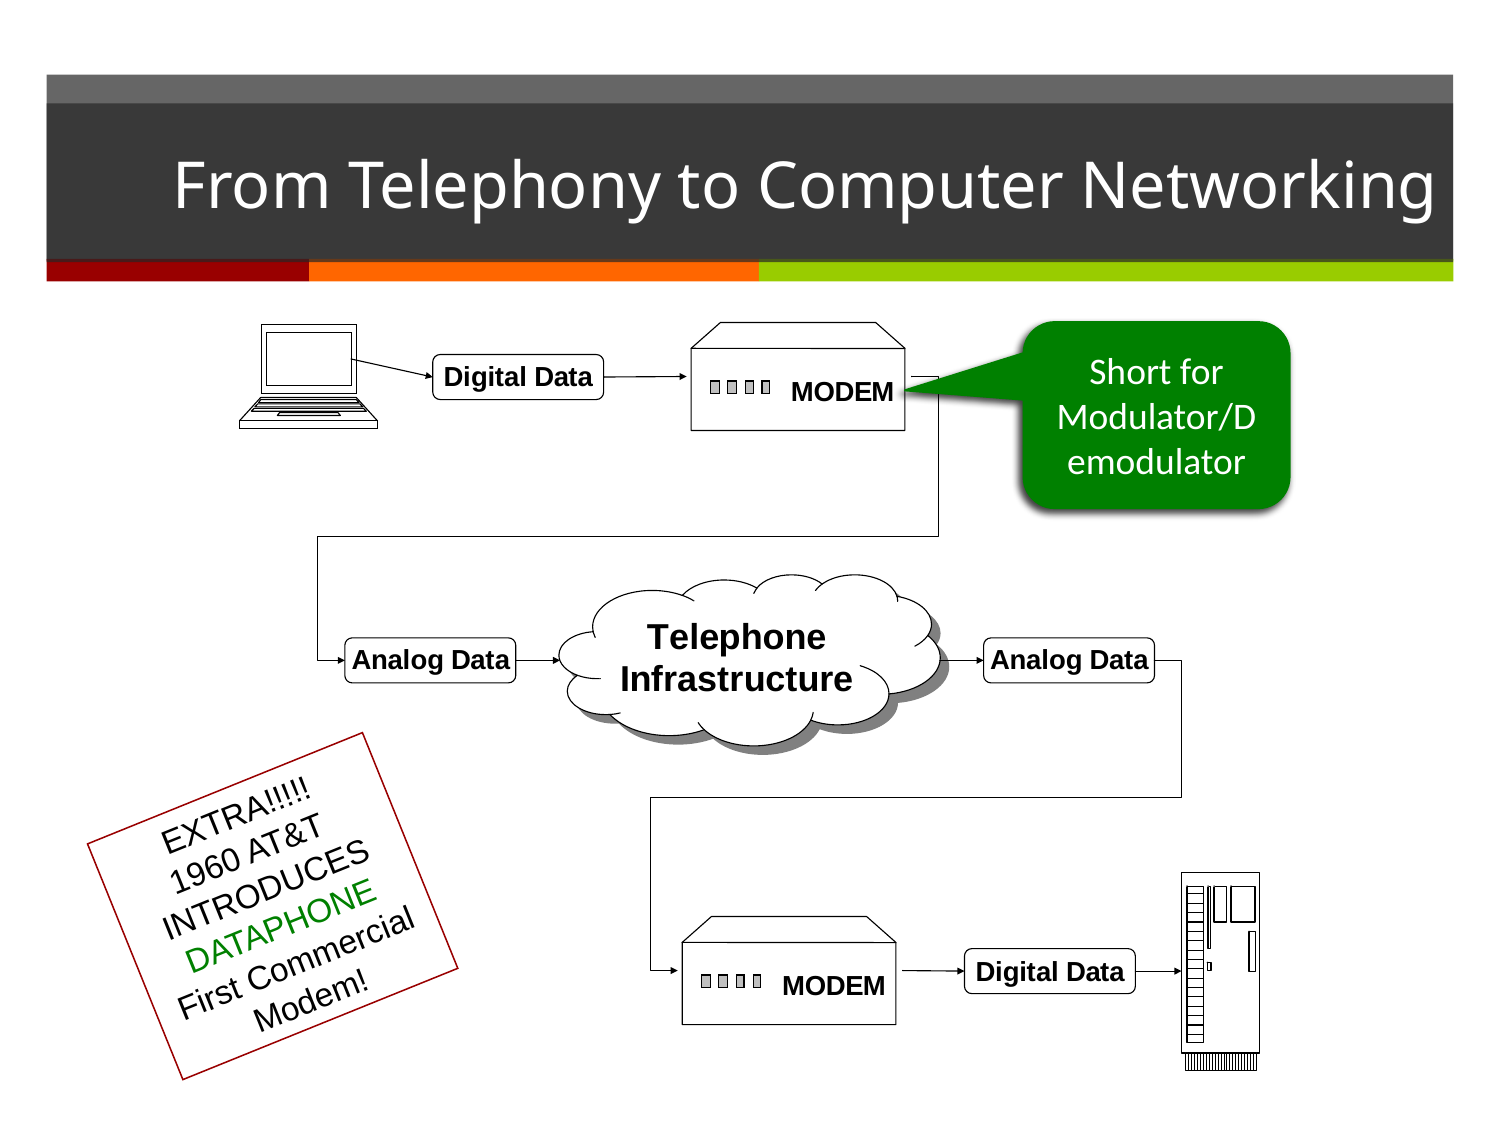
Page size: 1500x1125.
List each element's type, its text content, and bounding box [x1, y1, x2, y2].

title From Telephony to Computer Networking [46, 103, 1454, 263]
text_box EXTRA!!!!! 1960 AT&T INTRODUCES DATAPHONE First Commercial Modem! [87, 802, 191, 1080]
picture [209, 286, 1291, 1098]
